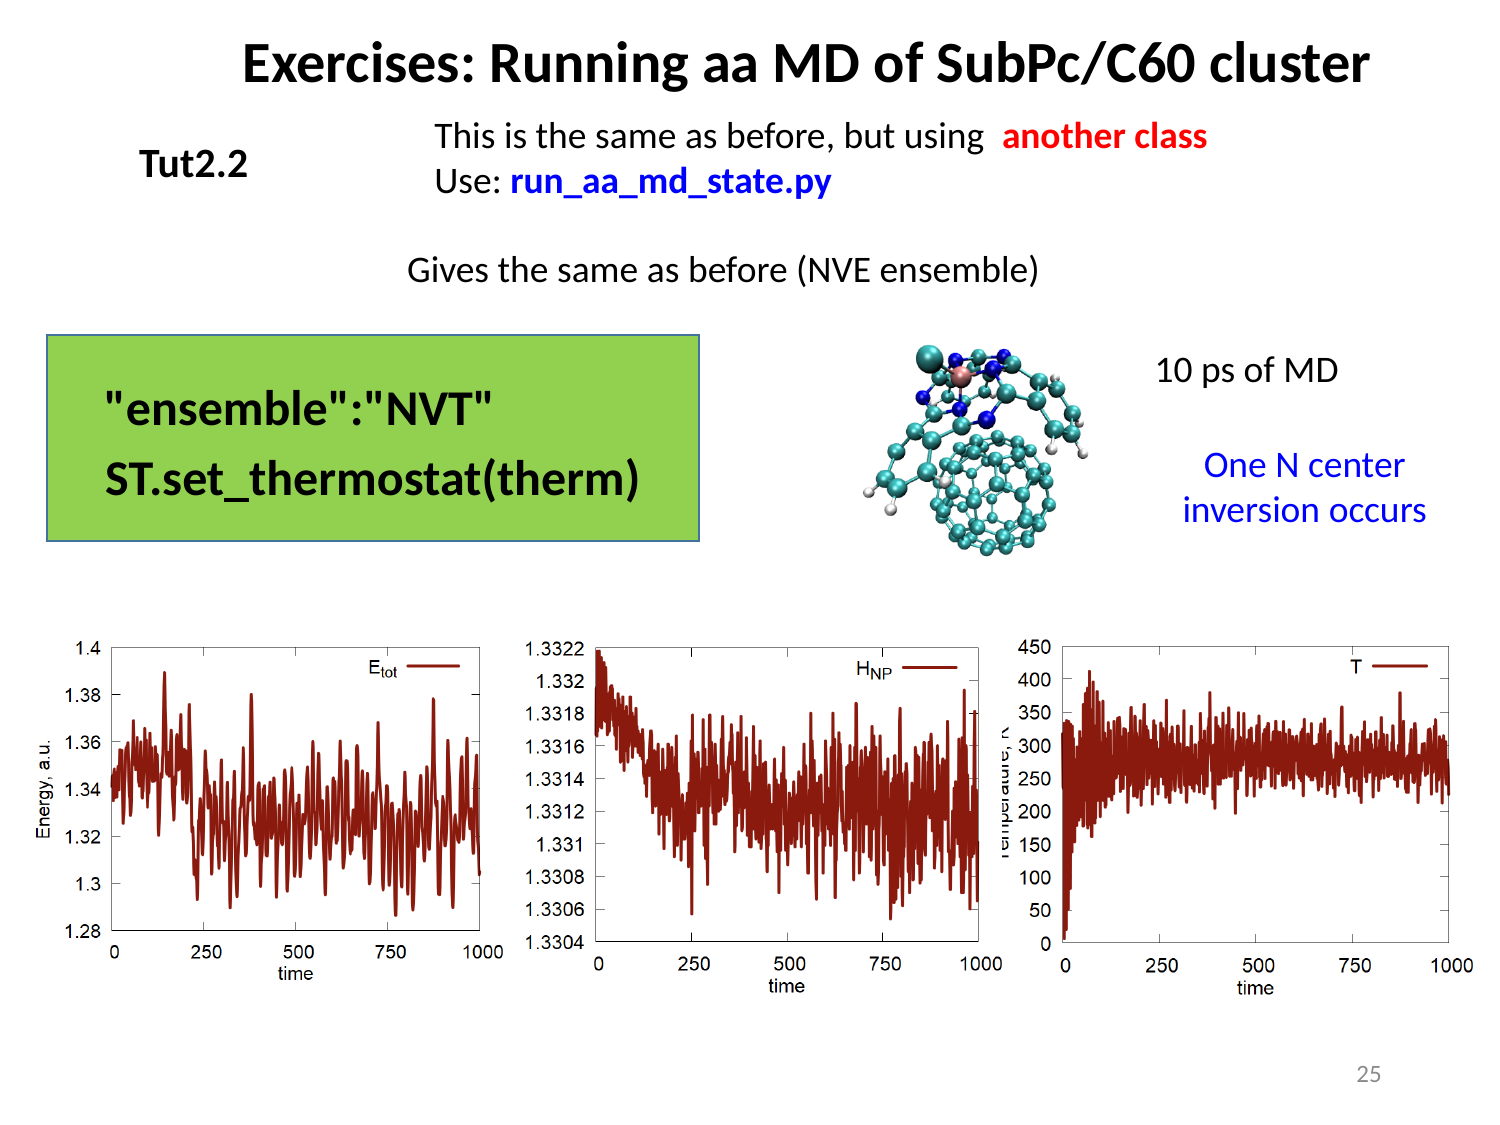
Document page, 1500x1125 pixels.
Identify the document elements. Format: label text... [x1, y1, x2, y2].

picture [31, 629, 503, 983]
picture [807, 291, 1170, 602]
picture [512, 627, 1473, 998]
text_box Tut2.2 [124, 128, 264, 193]
text_box [46, 334, 700, 542]
slide_number 25 [1059, 1042, 1397, 1103]
text_box This is the same as before, but using another class Use: run_aa_md_state.py [419, 103, 1224, 209]
text_box One N center inversion occurs [1170, 432, 1480, 538]
text_box "ensemble":"NVT" [89, 368, 511, 443]
text_box Gives the same as before (NVE ensemble) [392, 237, 1056, 298]
text_box Exercises: Running aa MD of SubPc/C60 cluster [228, 17, 1387, 102]
text_box 10 ps of MD [1170, 337, 1354, 398]
text_box ST.set_thermostat(therm) [90, 438, 656, 513]
